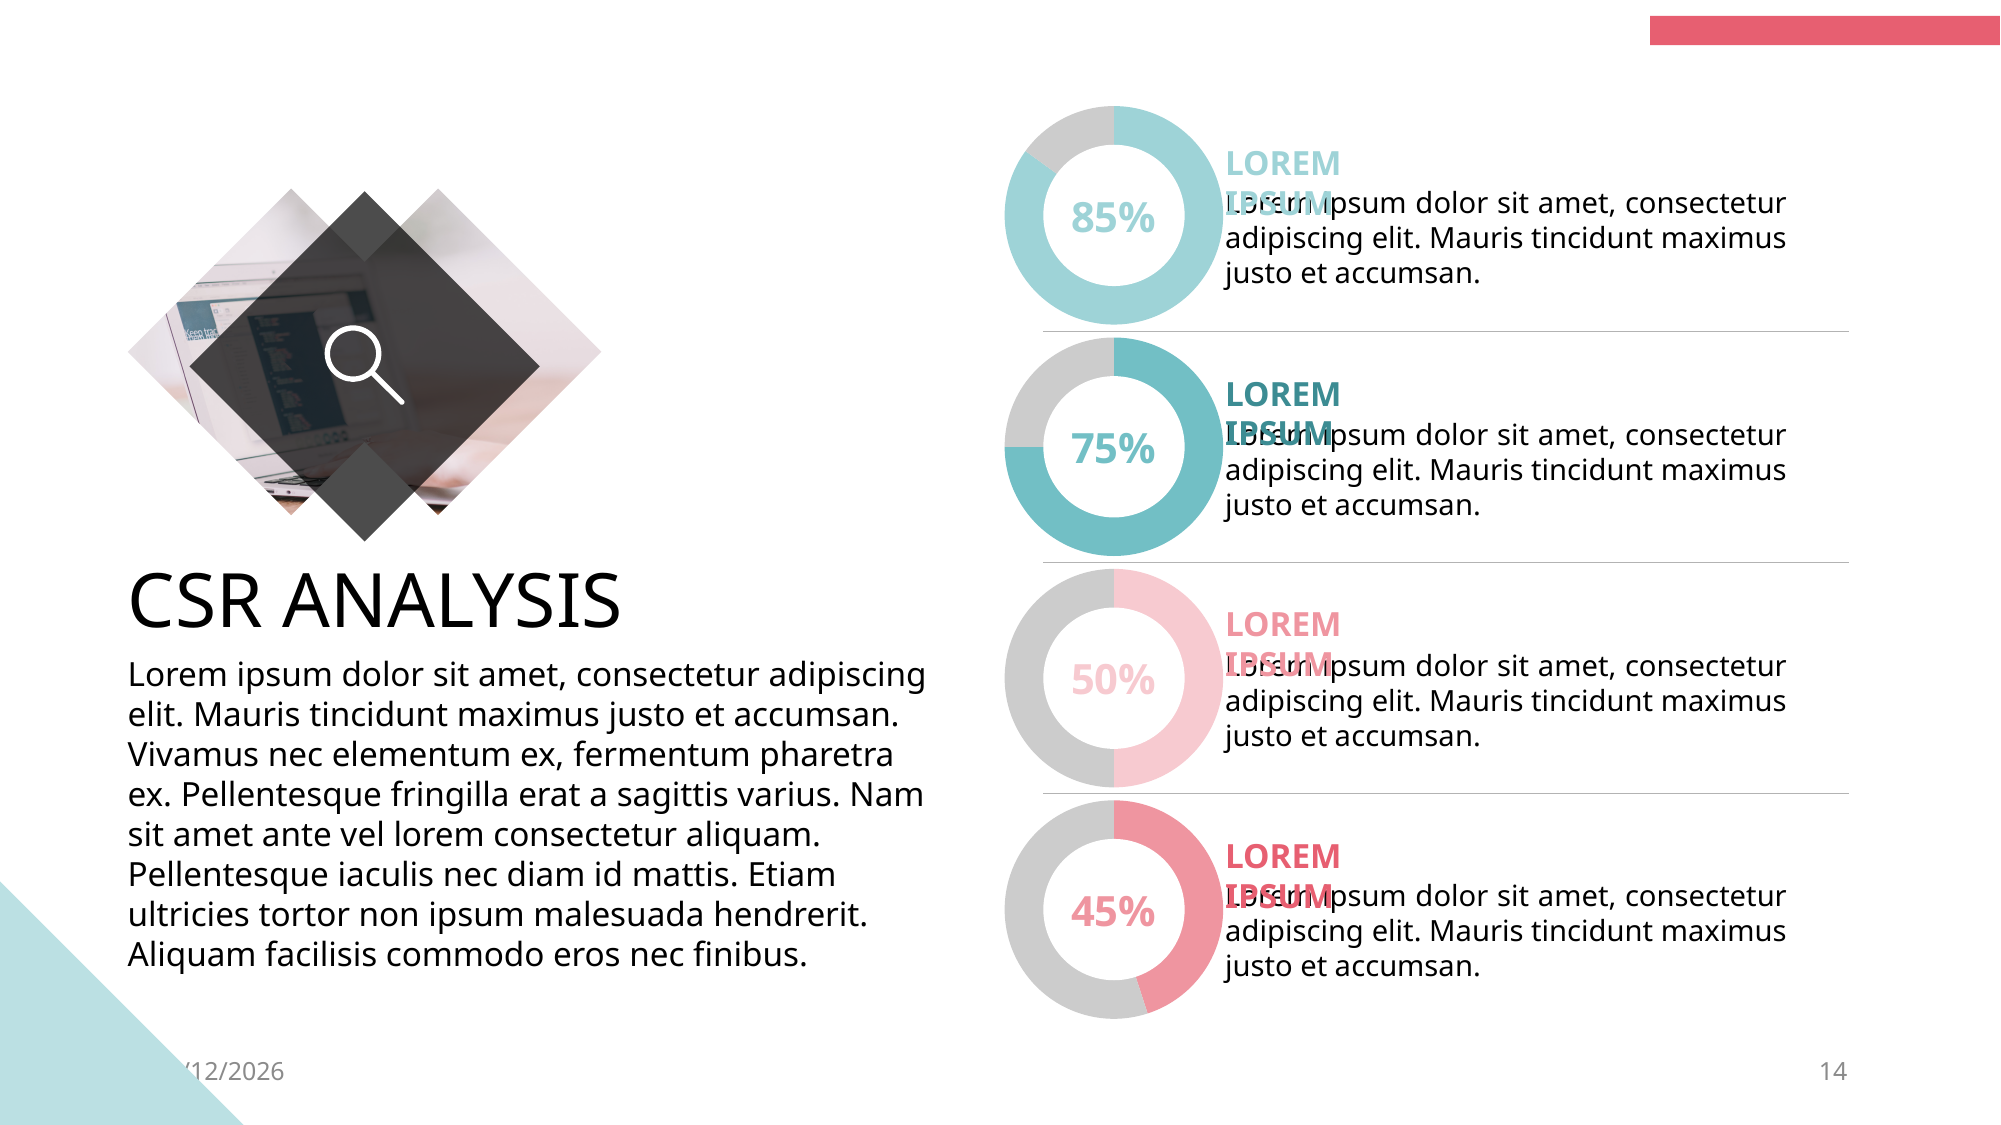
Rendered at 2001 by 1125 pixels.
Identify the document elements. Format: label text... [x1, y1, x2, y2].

text_box CSR ANALYSIS [127, 552, 851, 643]
text_box [0, 879, 246, 1125]
chart [977, 101, 1251, 330]
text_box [1251, 835, 1788, 984]
slide_number 16-May-20 [137, 1042, 588, 1103]
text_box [127, 188, 602, 542]
slide_number 14 [1412, 1042, 1863, 1103]
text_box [1251, 372, 1788, 523]
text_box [1251, 602, 1788, 754]
text_box [1649, 15, 2000, 46]
text_box Lorem ipsum dolor sit amet, consectetur adipiscing elit. Mauris tincidunt maximus justo et accumsan. Vivamus nec elementum ex, fermentum pharetra ex. Pellentesque fringilla erat a sagittis varius. Nam sit amet ante vel lorem consectetur aliquam. Pellentesque iaculis nec diam id mattis. Etiam ultricies tortor non ipsum malesuada hendrerit. Aliquam facilisis commodo eros nec finibus. [127, 653, 934, 973]
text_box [1251, 142, 1788, 291]
chart [977, 332, 1251, 561]
chart [977, 564, 1251, 792]
chart [977, 795, 1251, 1024]
